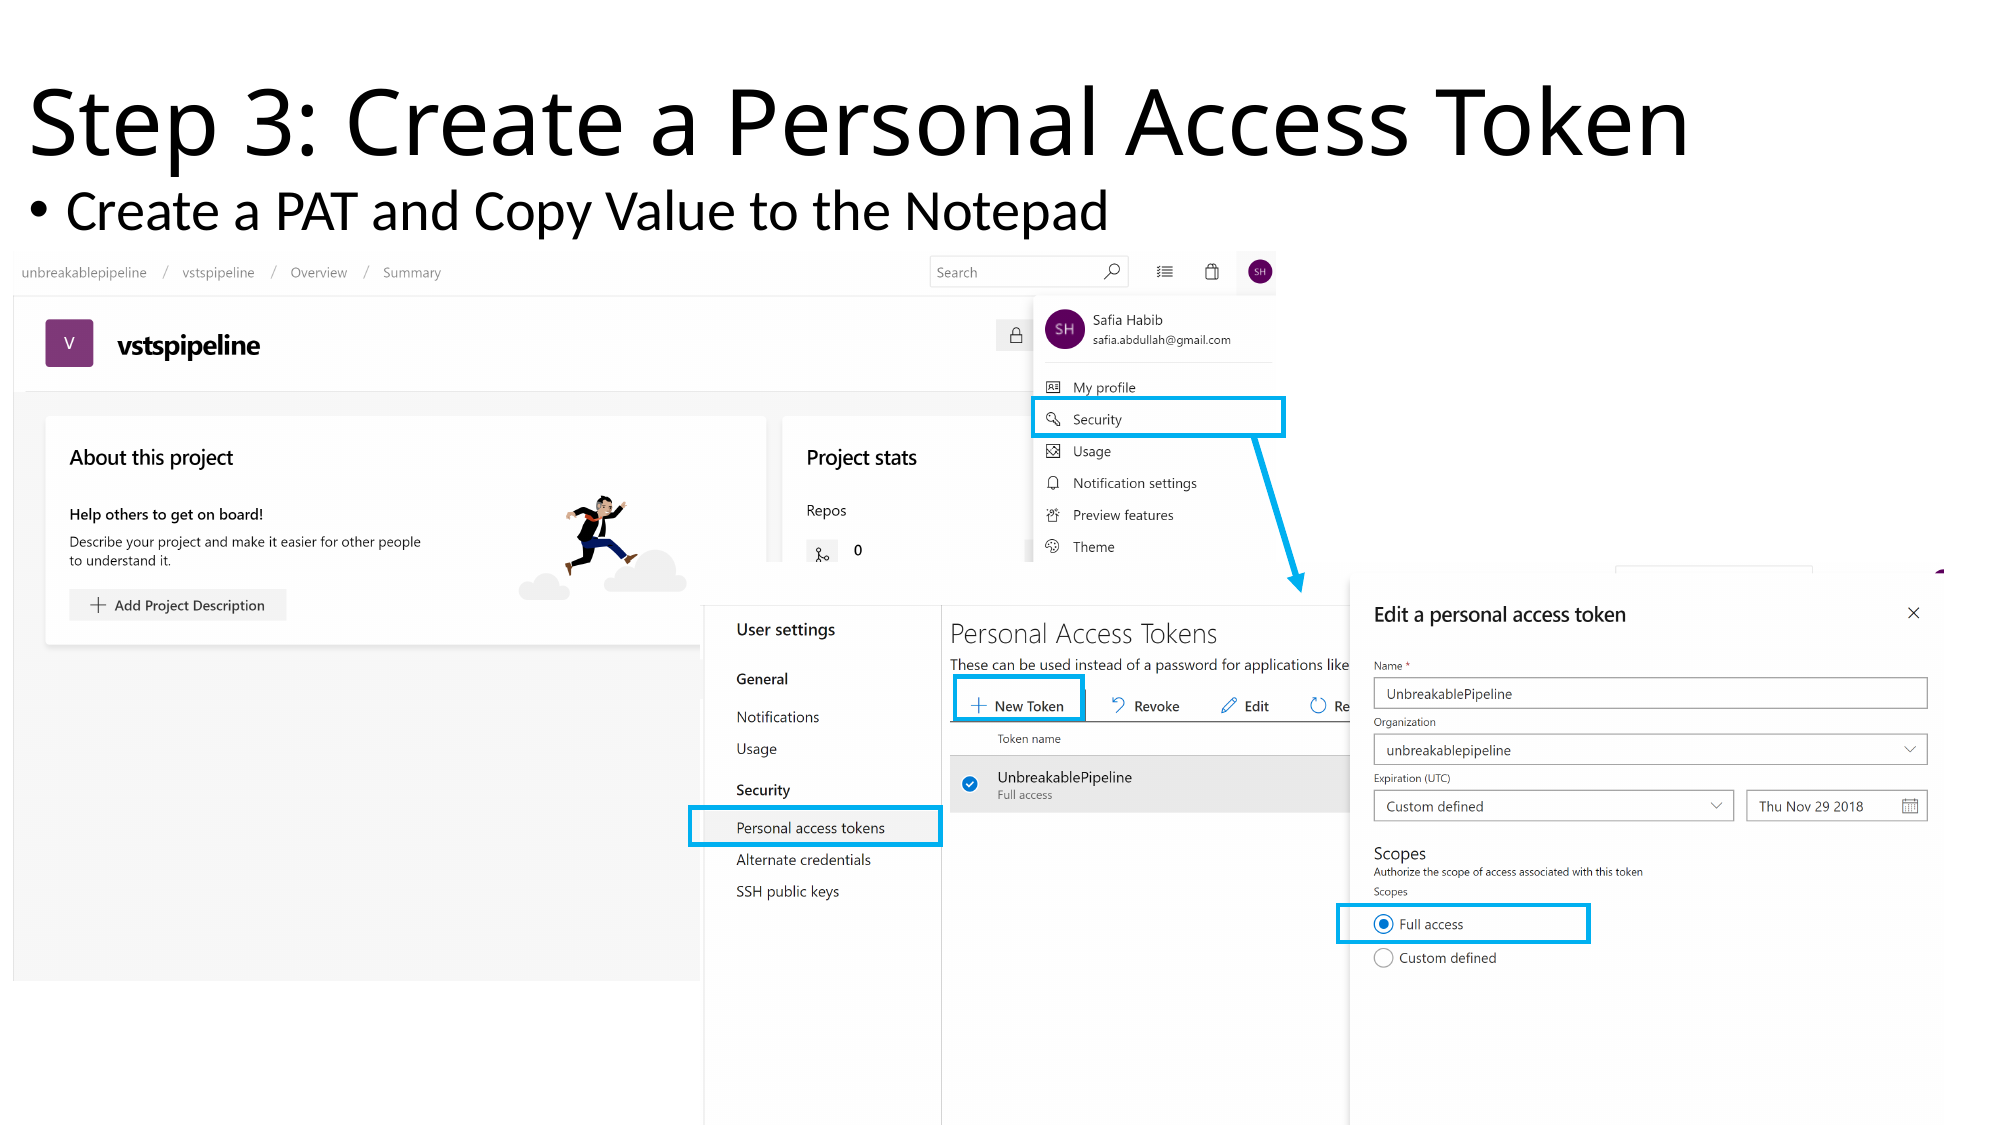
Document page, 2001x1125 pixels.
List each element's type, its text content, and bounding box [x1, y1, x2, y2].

title Step 3: Create a Personal Access Token [13, 16, 1739, 173]
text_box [1253, 435, 1302, 594]
text_box [1276, 397, 1284, 435]
list Create a PAT and Copy Value to the Notepad [13, 173, 1811, 562]
picture [1036, 401, 1276, 432]
picture [13, 251, 1944, 1125]
